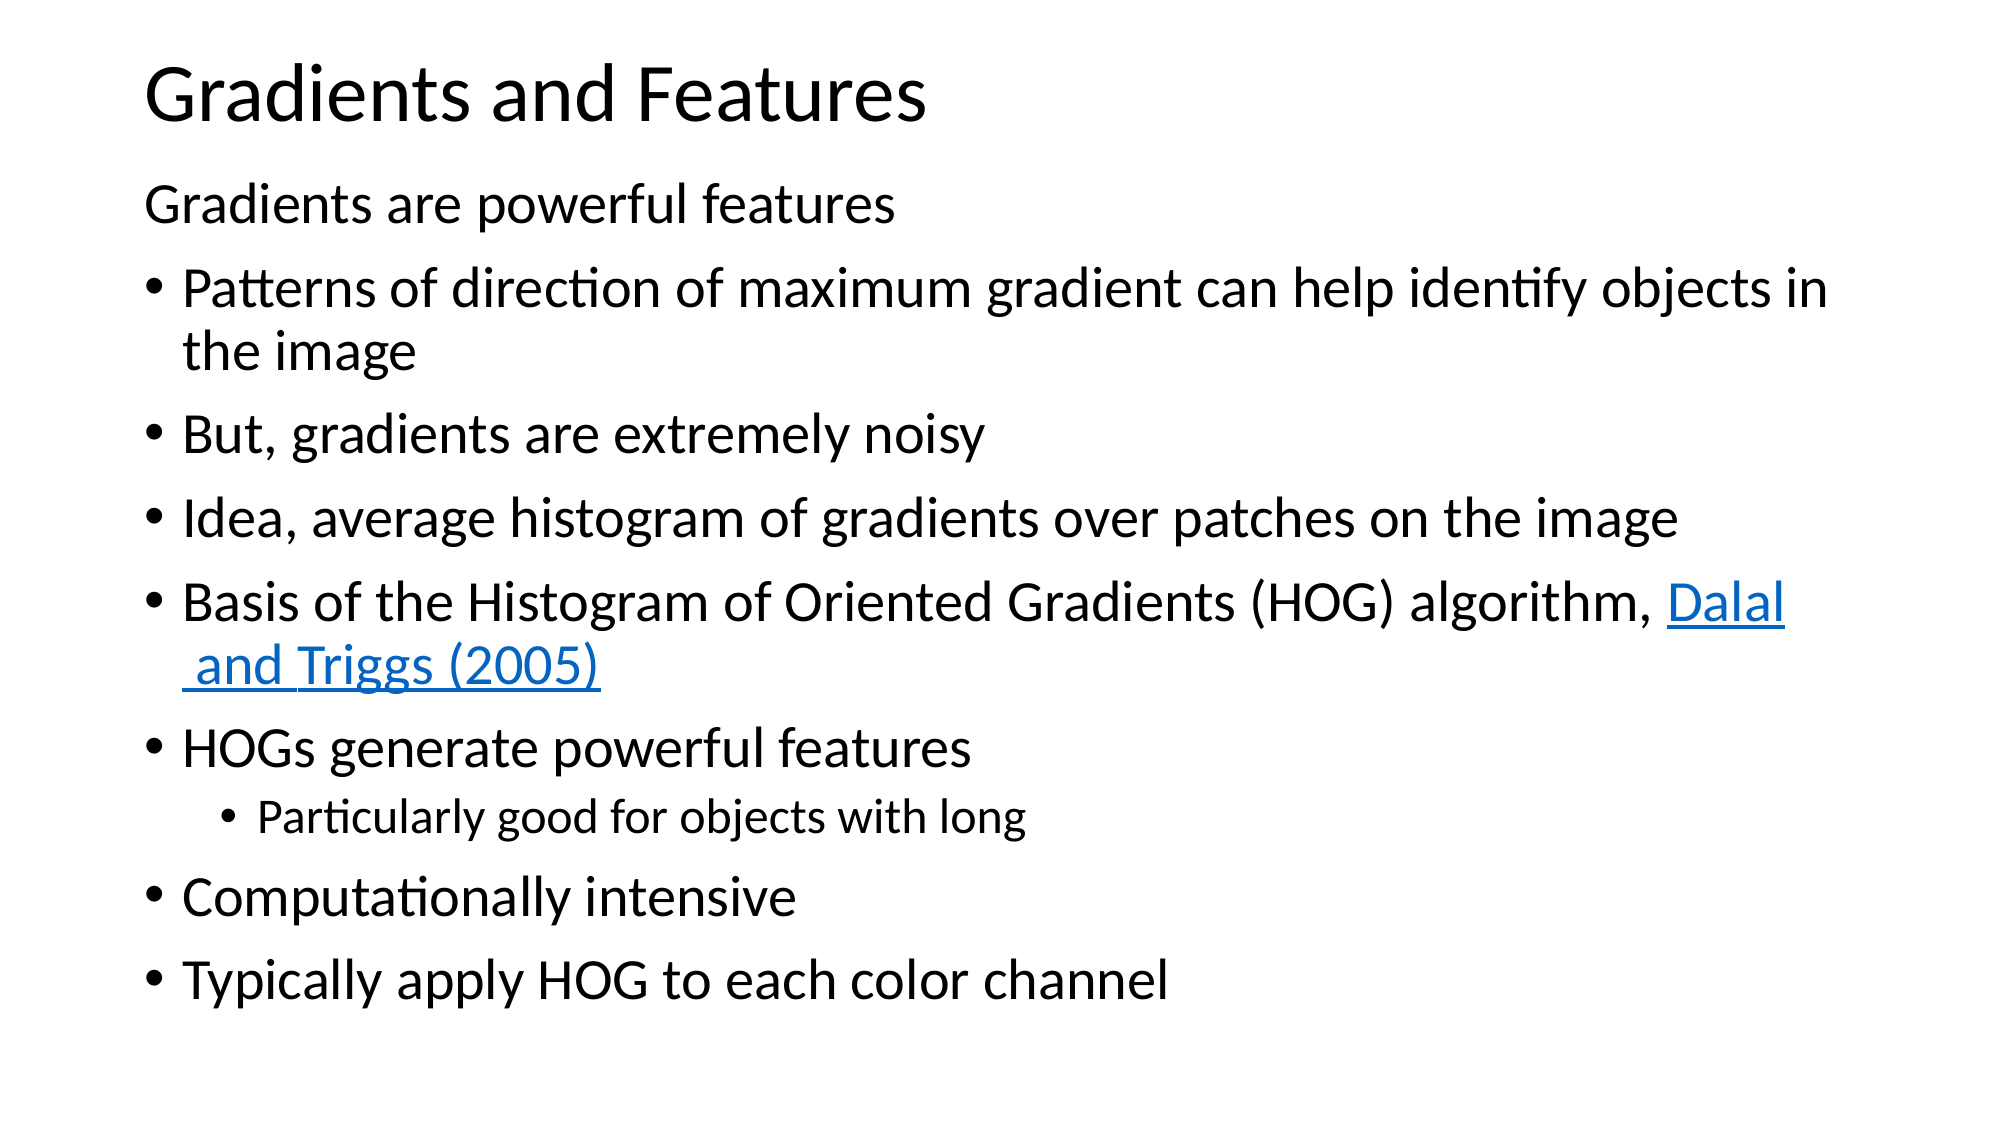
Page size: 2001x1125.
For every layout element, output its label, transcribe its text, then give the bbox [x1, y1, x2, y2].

list Gradients are powerful features Patterns of direction of maximum gradient can help identify objects in the image But, gradients are extremely noisy Idea, average histogram of gradients over patches on the image Basis of the Histogram of Oriented Gradients (HOG) algorithm, Dalal and Triggs (2005) HOGs generate powerful features Particularly good for objects with long Computationally intensive Typically apply HOG to each color channel [129, 166, 1906, 1102]
title Gradients and Features [129, 22, 1855, 166]
